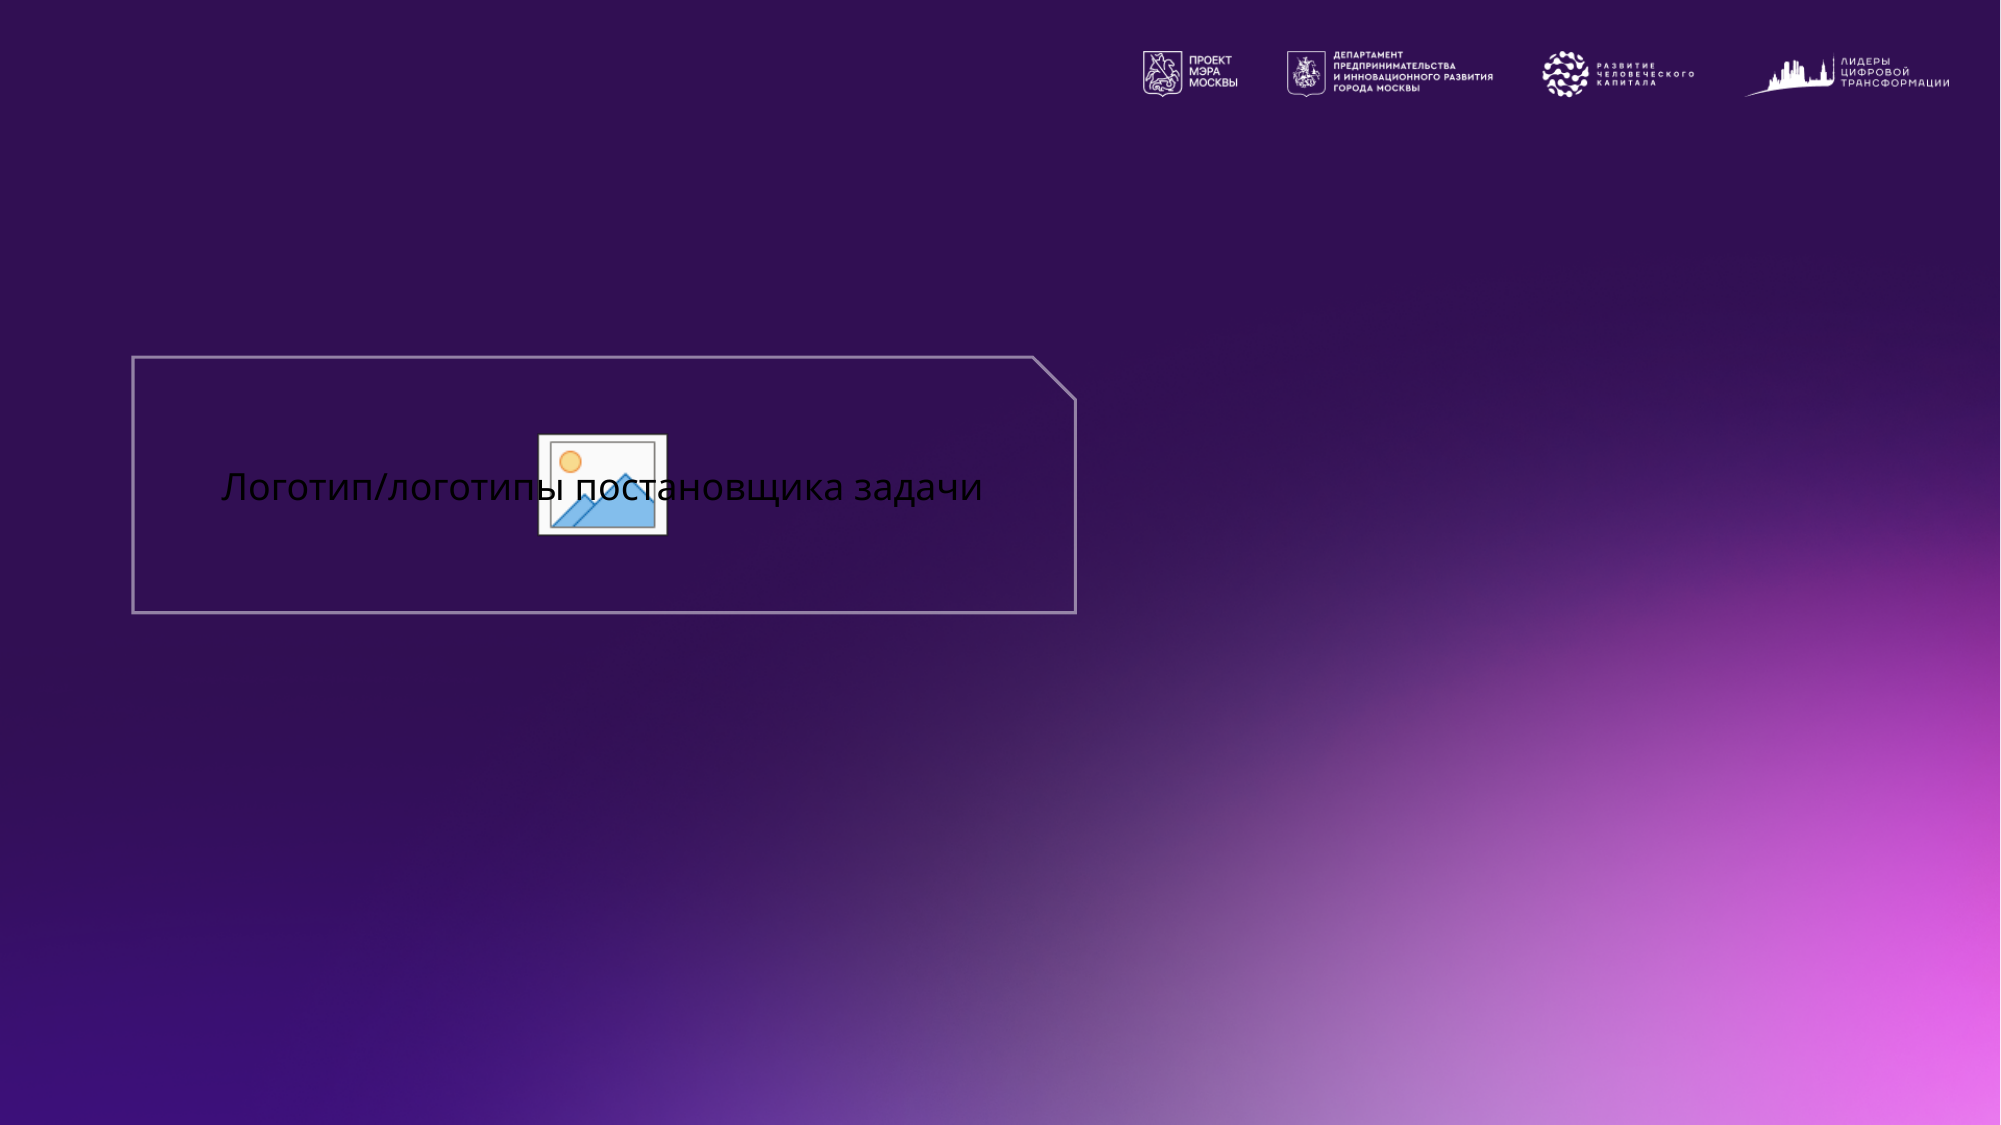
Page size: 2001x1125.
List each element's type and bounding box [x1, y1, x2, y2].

text_box [132, 356, 1077, 614]
picture [0, 0, 2001, 1125]
